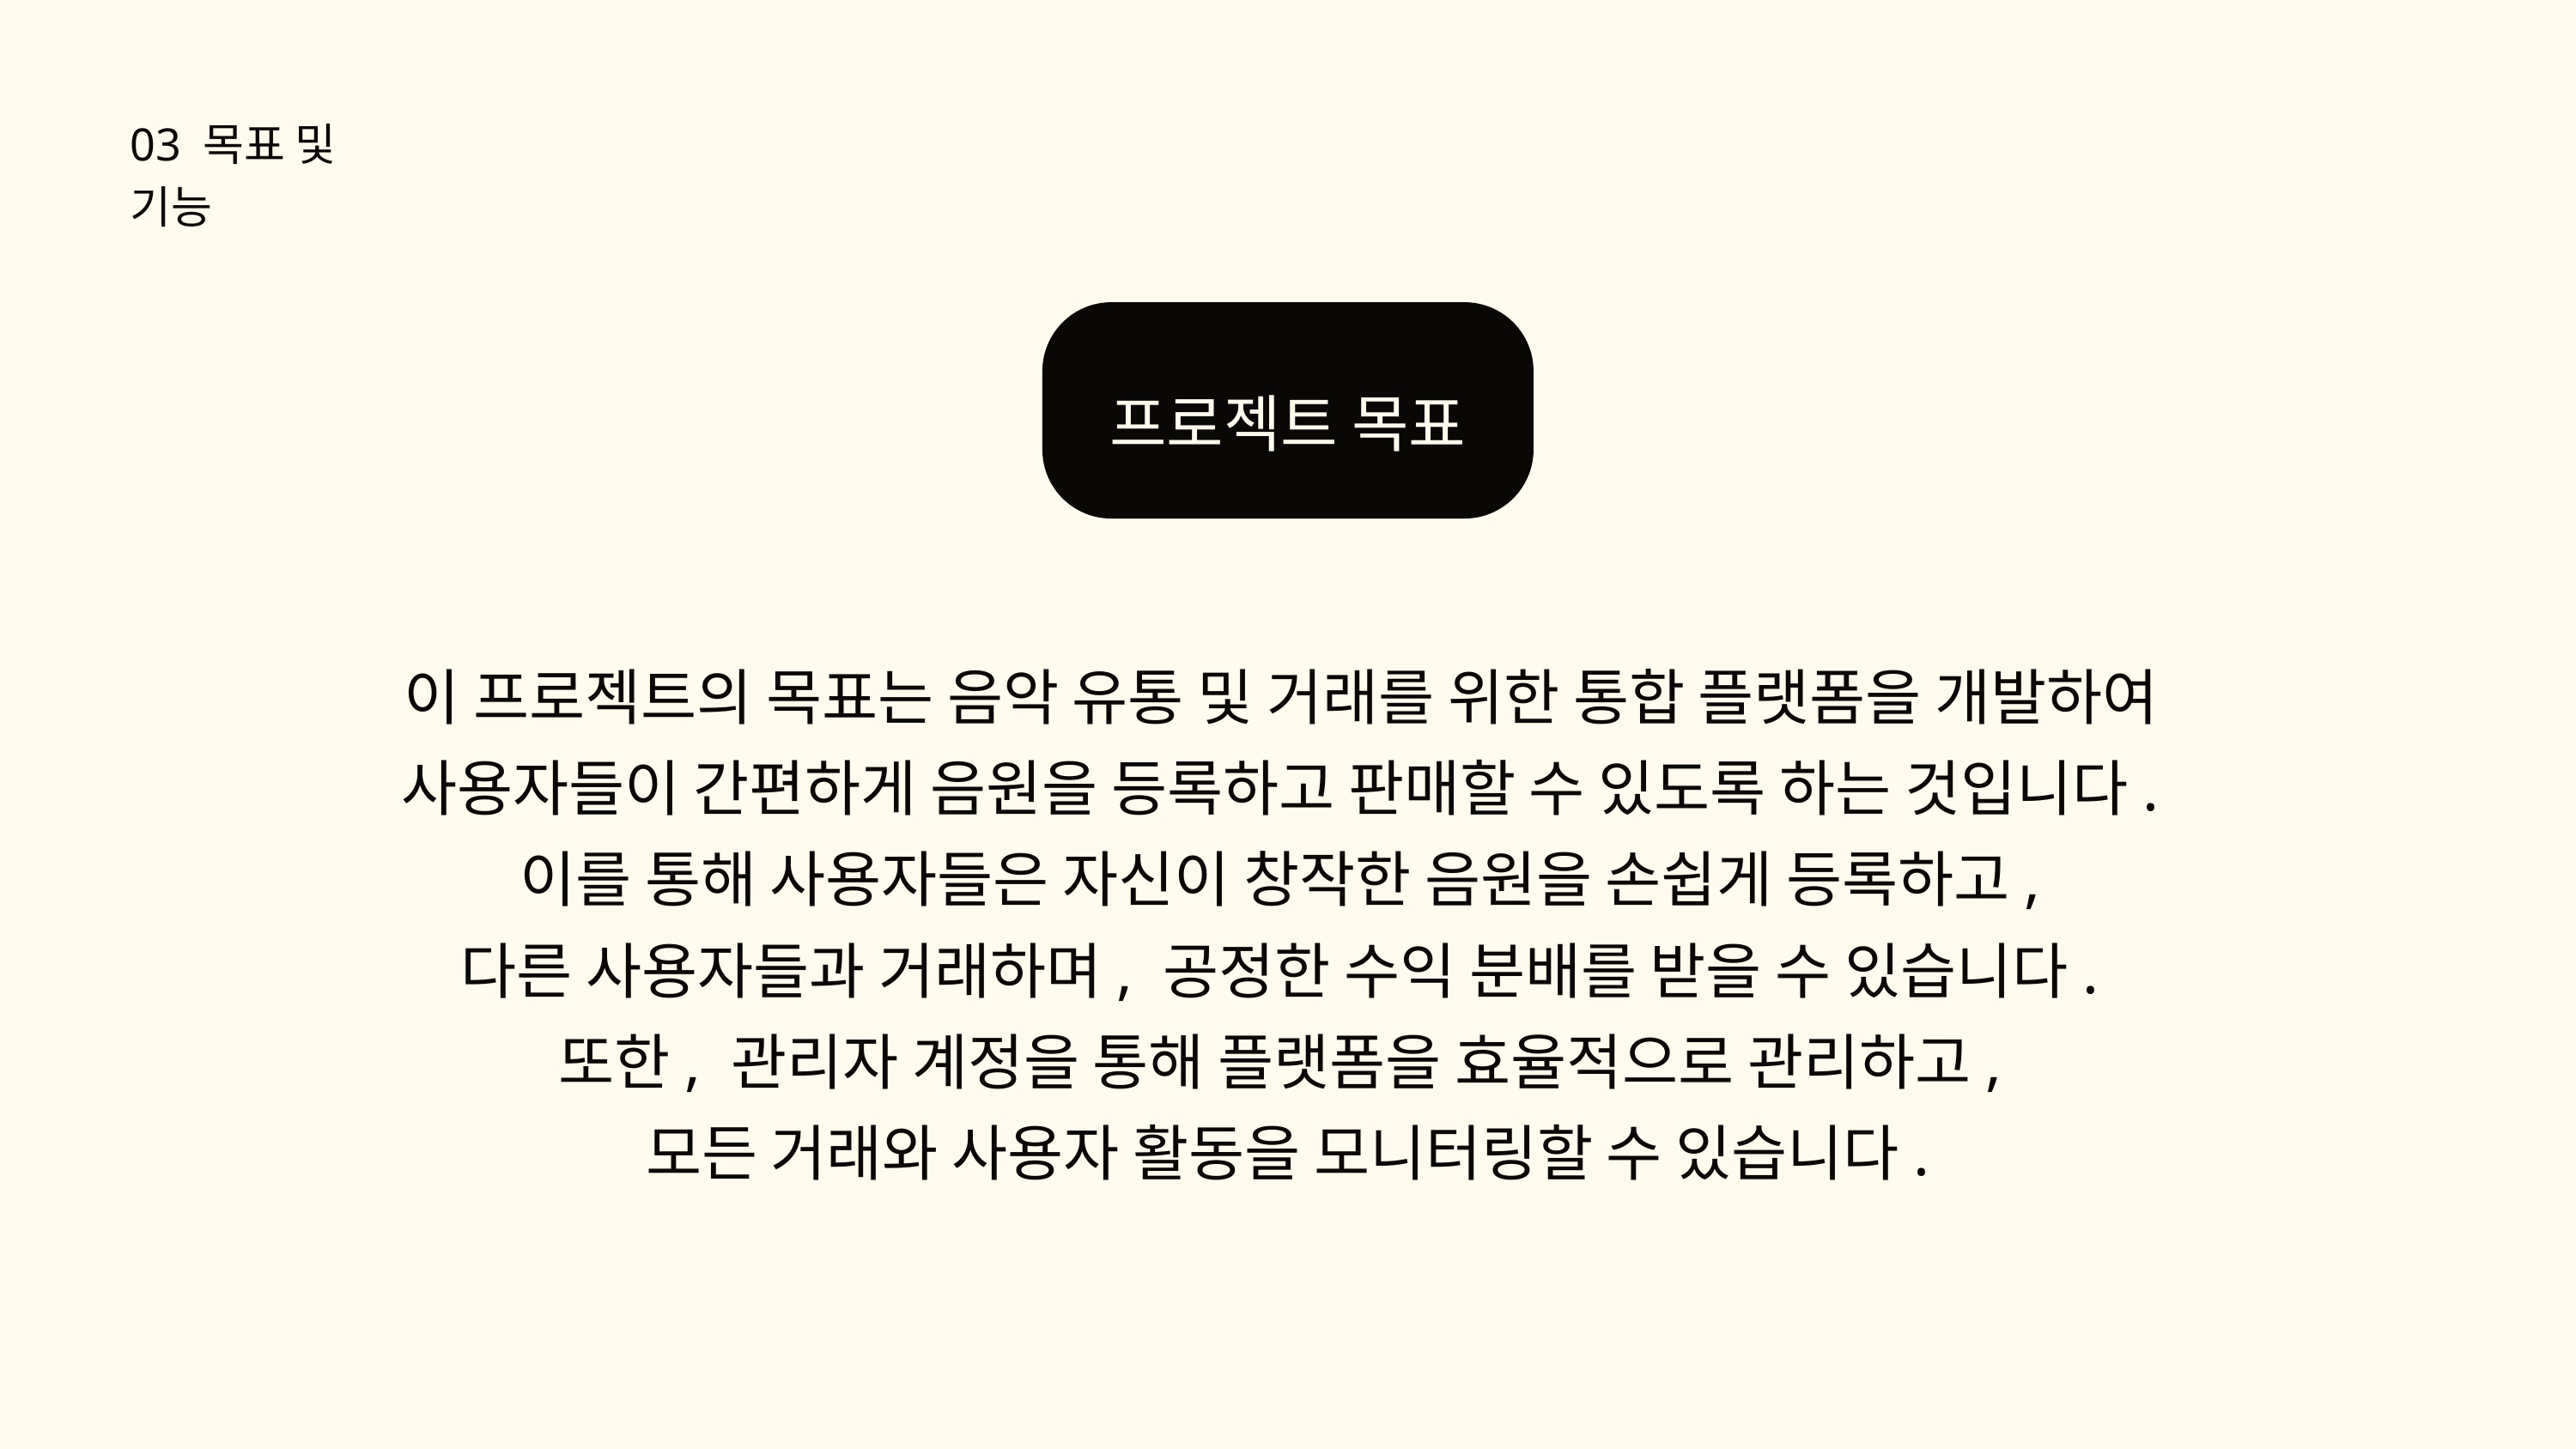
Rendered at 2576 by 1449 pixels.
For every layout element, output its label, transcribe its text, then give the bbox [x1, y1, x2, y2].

text_box 03 목표 및 기능 [130, 107, 427, 233]
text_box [1042, 301, 1534, 519]
text_box 이 프로젝트의 목표는 음악 유통 및 거래를 위한 통합 플랫폼을 개발하여 사용자들이 간편하게 음원을 등록하고 판매할 수 있도록 하는 것입니다. 이를 통해 사용자들은 자신이 창작한 음원을 손쉽게 등록하고, 다른 사용자들과 거래하며, 공정한 수익 분배를 받을 수 있습니다. 또한, 관리자 계정을 통해 플랫폼을 효율적으로 관리하고, 모든 거래와 사용자 활동을 모니터링할 수 있습니다. [212, 640, 2364, 1188]
